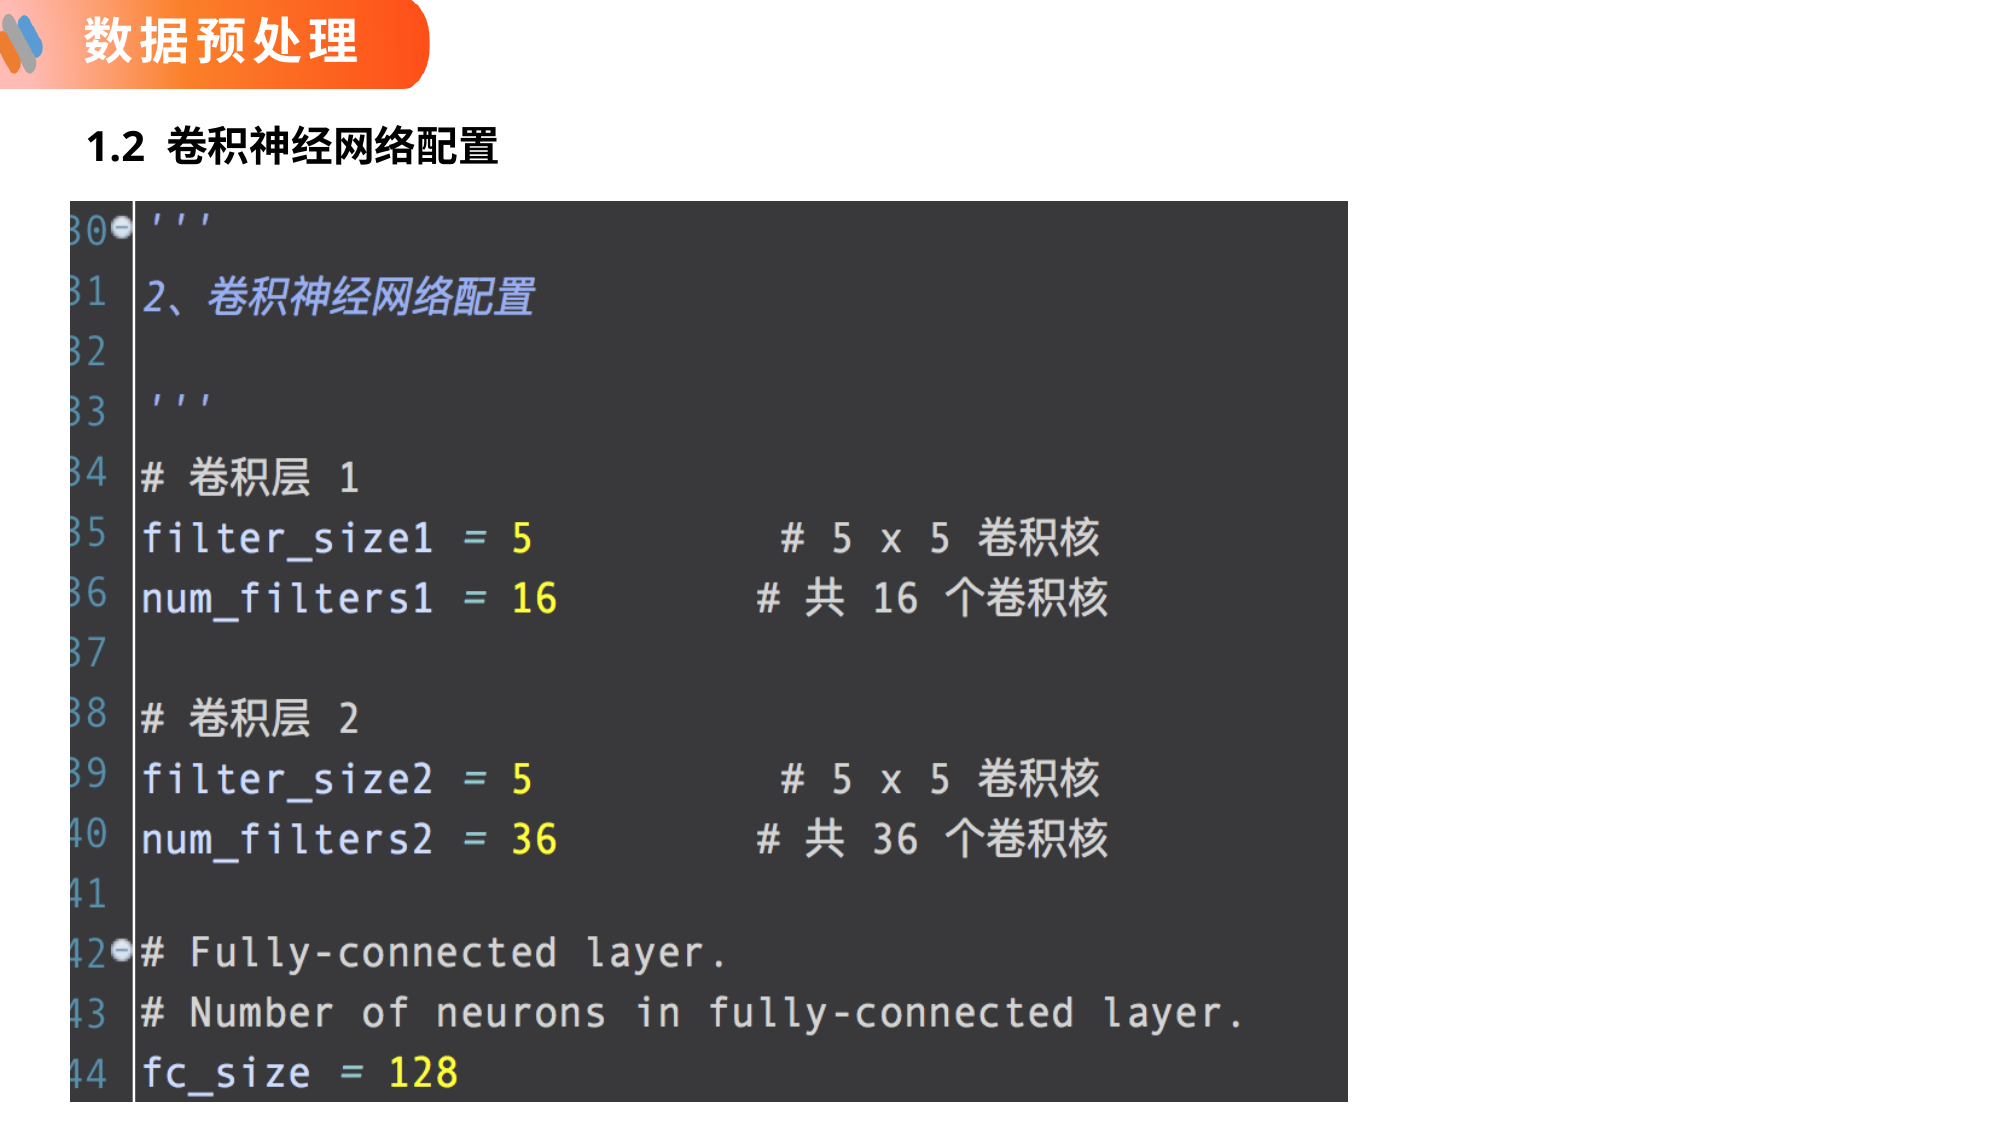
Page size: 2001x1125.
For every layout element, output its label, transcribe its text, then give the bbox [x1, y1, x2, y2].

text_box 1.2 卷积神经网络配置 [70, 112, 515, 177]
picture [70, 201, 1348, 1102]
title 数据预处理 [0, 0, 430, 89]
